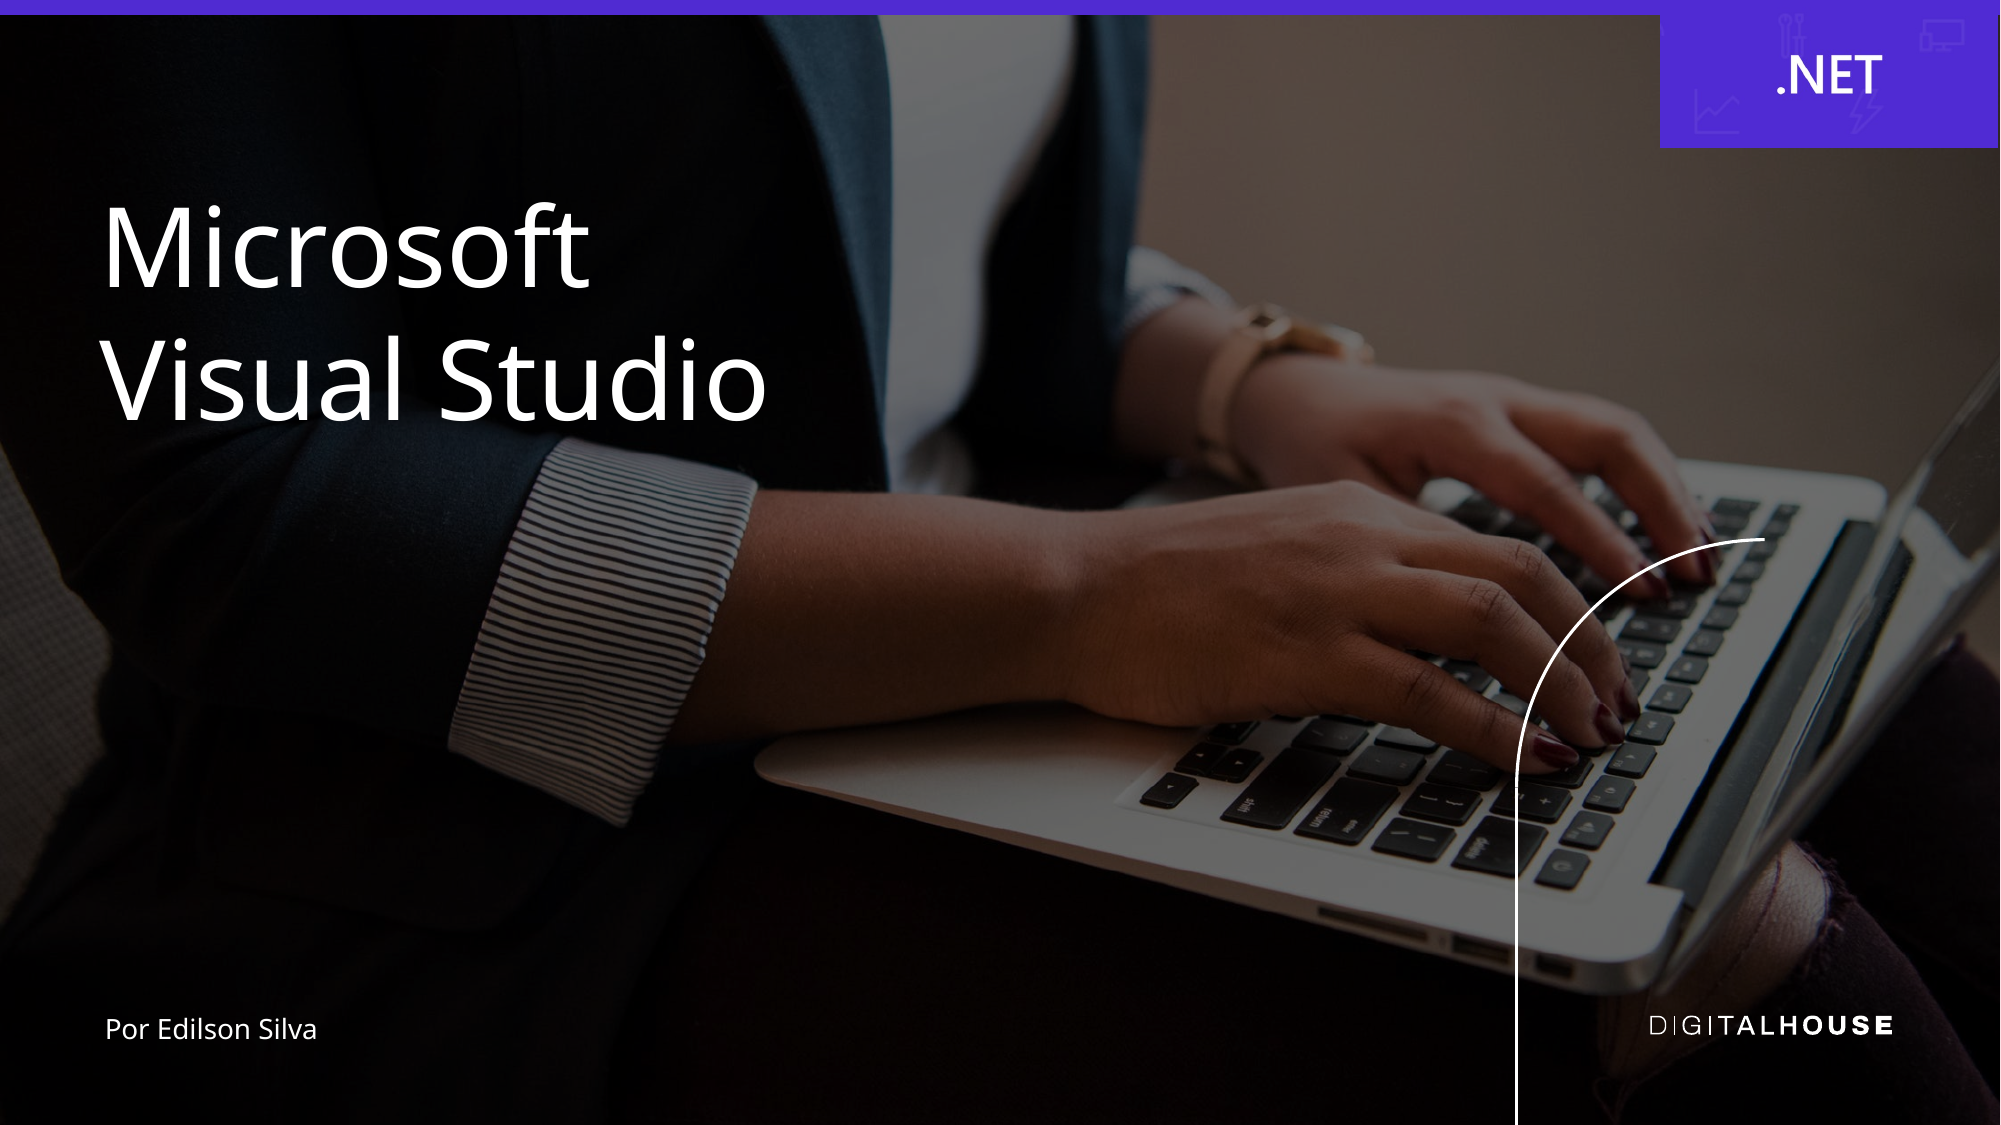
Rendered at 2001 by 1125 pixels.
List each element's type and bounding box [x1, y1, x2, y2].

picture [1660, 0, 1998, 149]
text_box [0, 0, 2000, 1125]
text_box [1516, 539, 2000, 1125]
